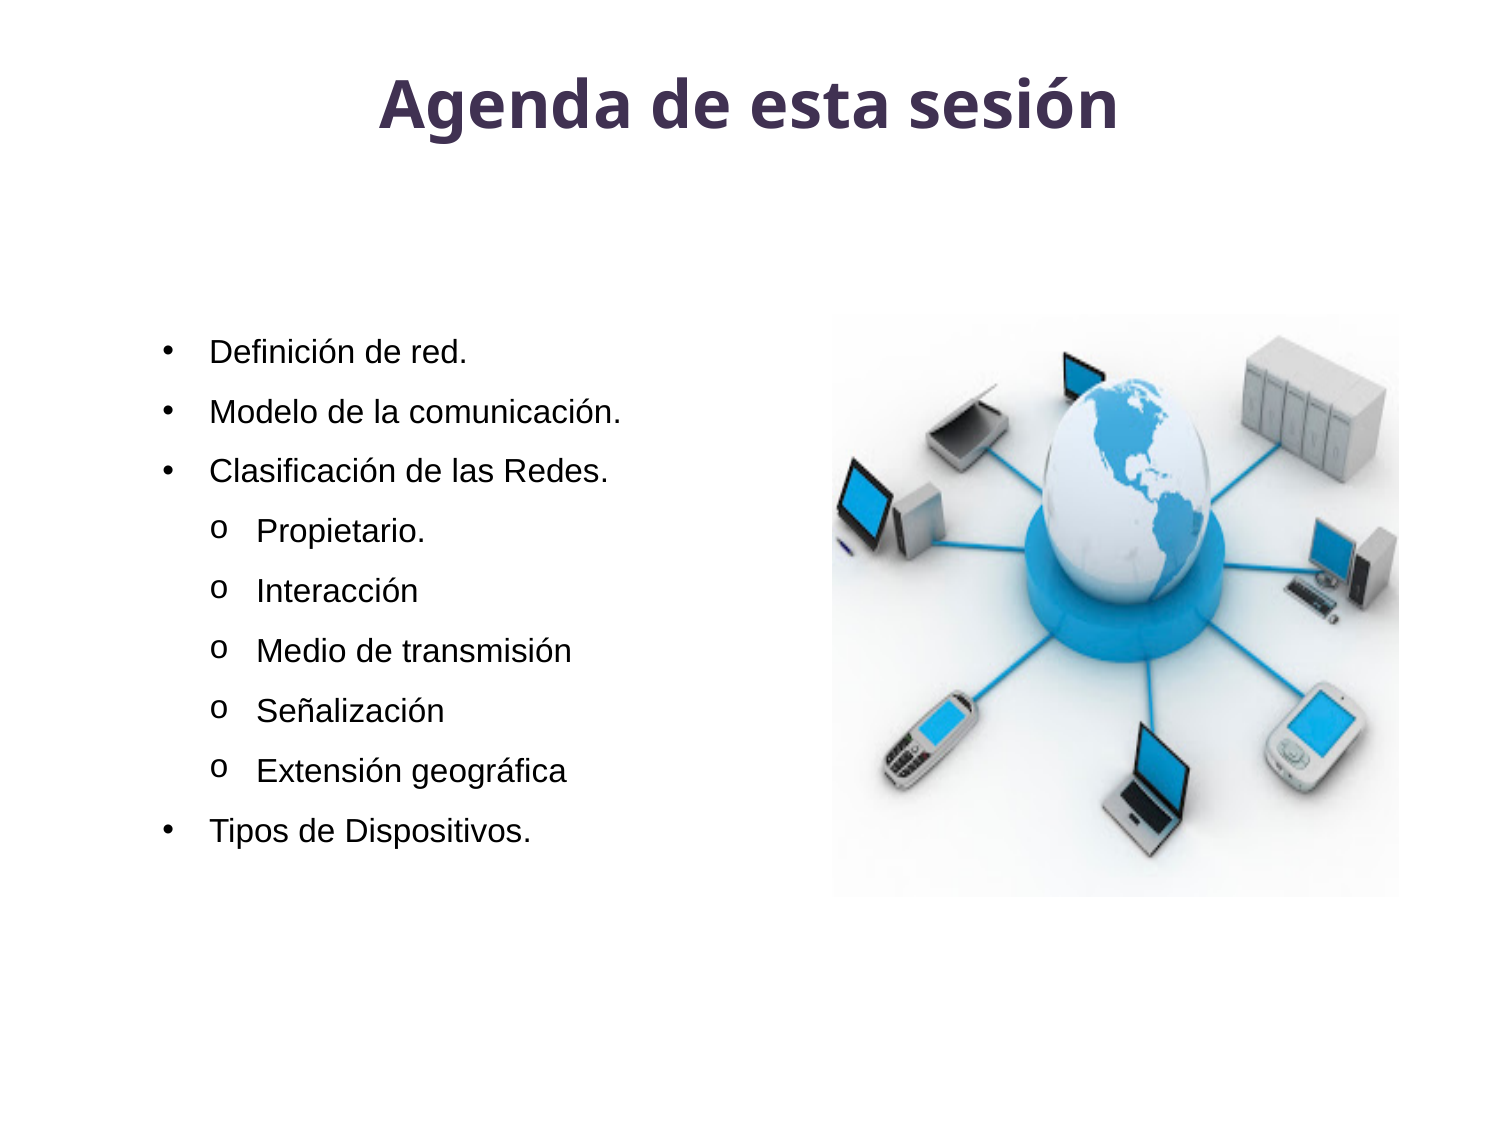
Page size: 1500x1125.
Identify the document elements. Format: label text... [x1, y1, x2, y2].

picture [832, 314, 1399, 897]
text_box Agenda de esta sesión [131, 54, 1369, 150]
text_box Definición de red. Modelo de la comunicación. Clasificación de las Redes. Propietario. Interacción Medio de transmisión Señalización Extensión geográfica Tipos de Dispositivos. [147, 302, 880, 857]
